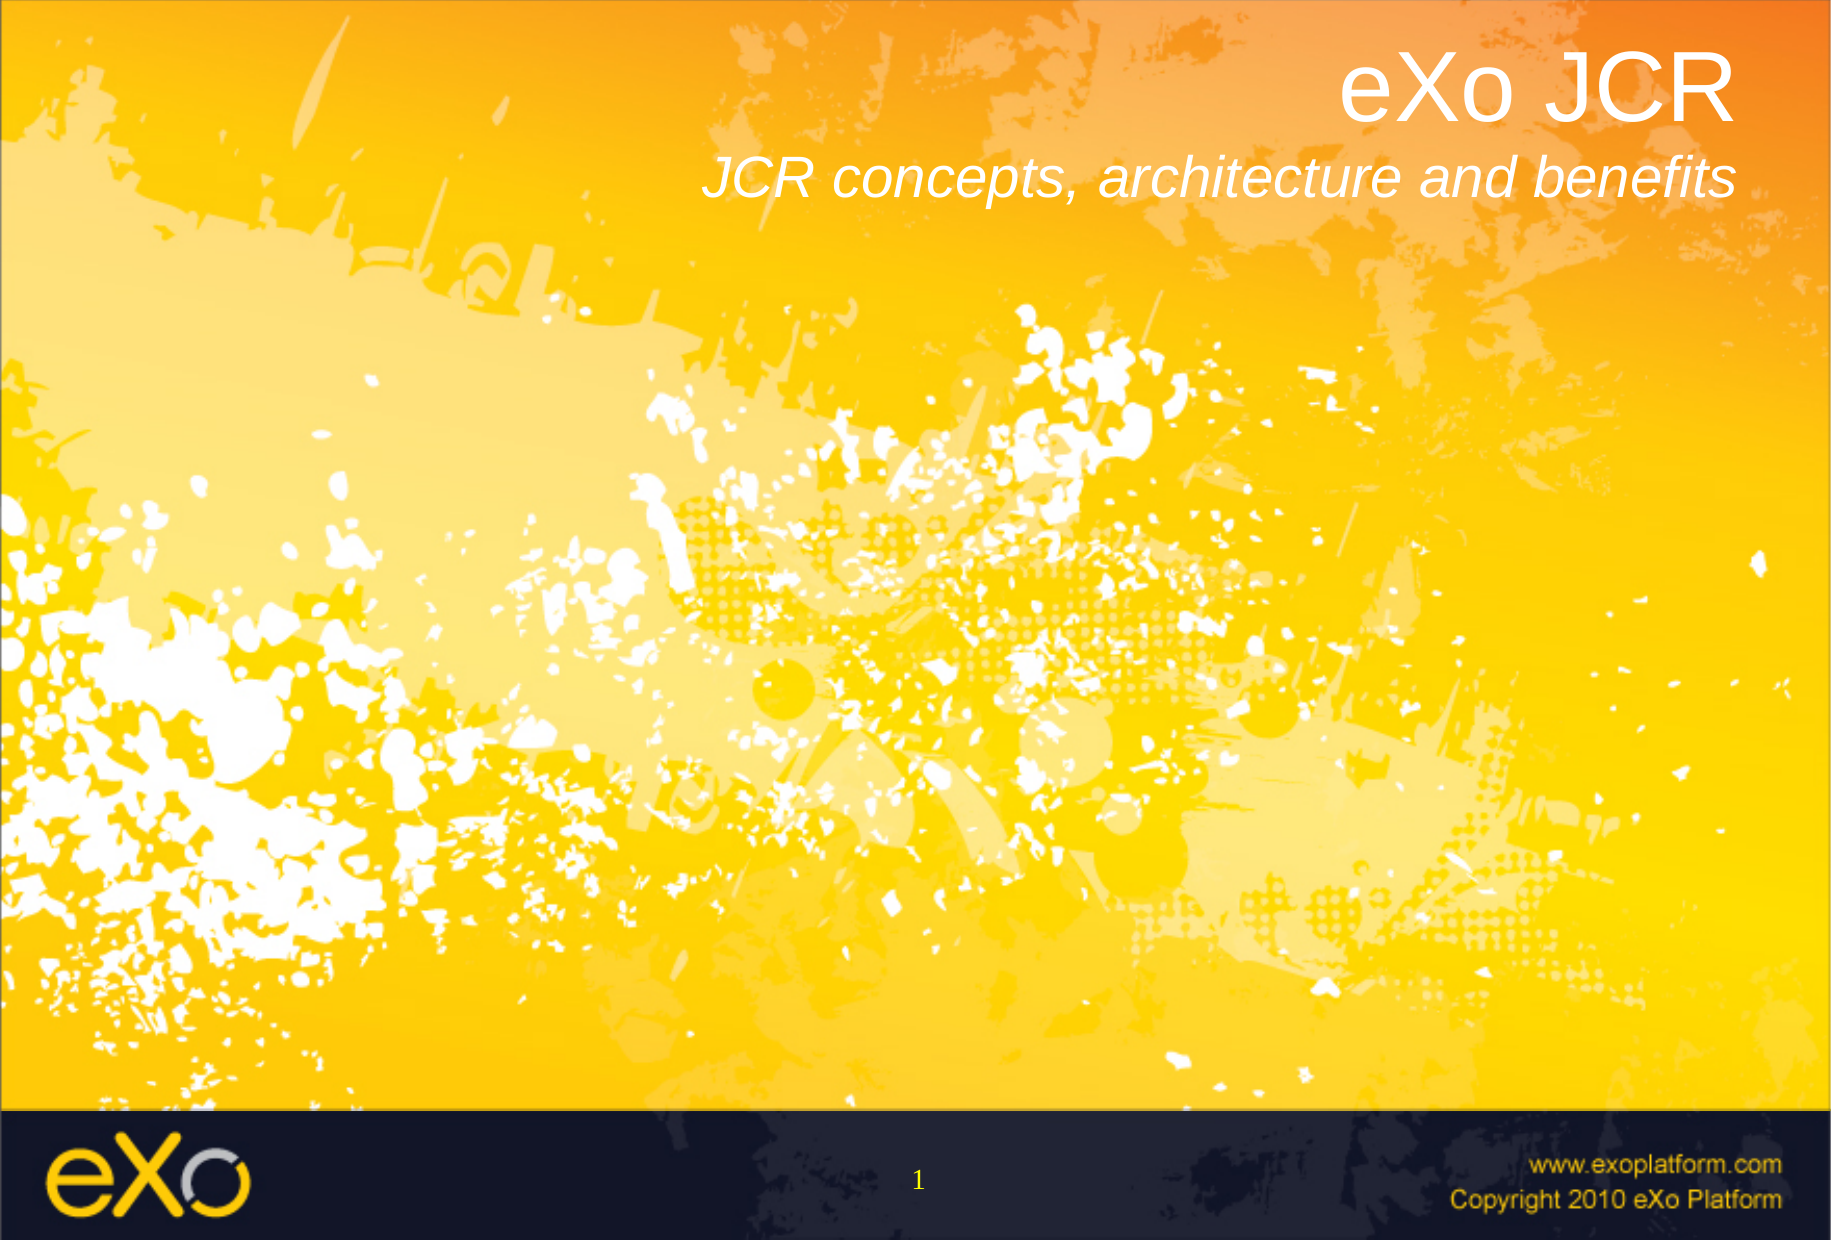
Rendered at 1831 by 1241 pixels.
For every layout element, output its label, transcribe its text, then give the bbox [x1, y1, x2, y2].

picture [0, 0, 1831, 1240]
text_box eXo JCR JCR concepts, architecture and benefits [91, 41, 1739, 199]
